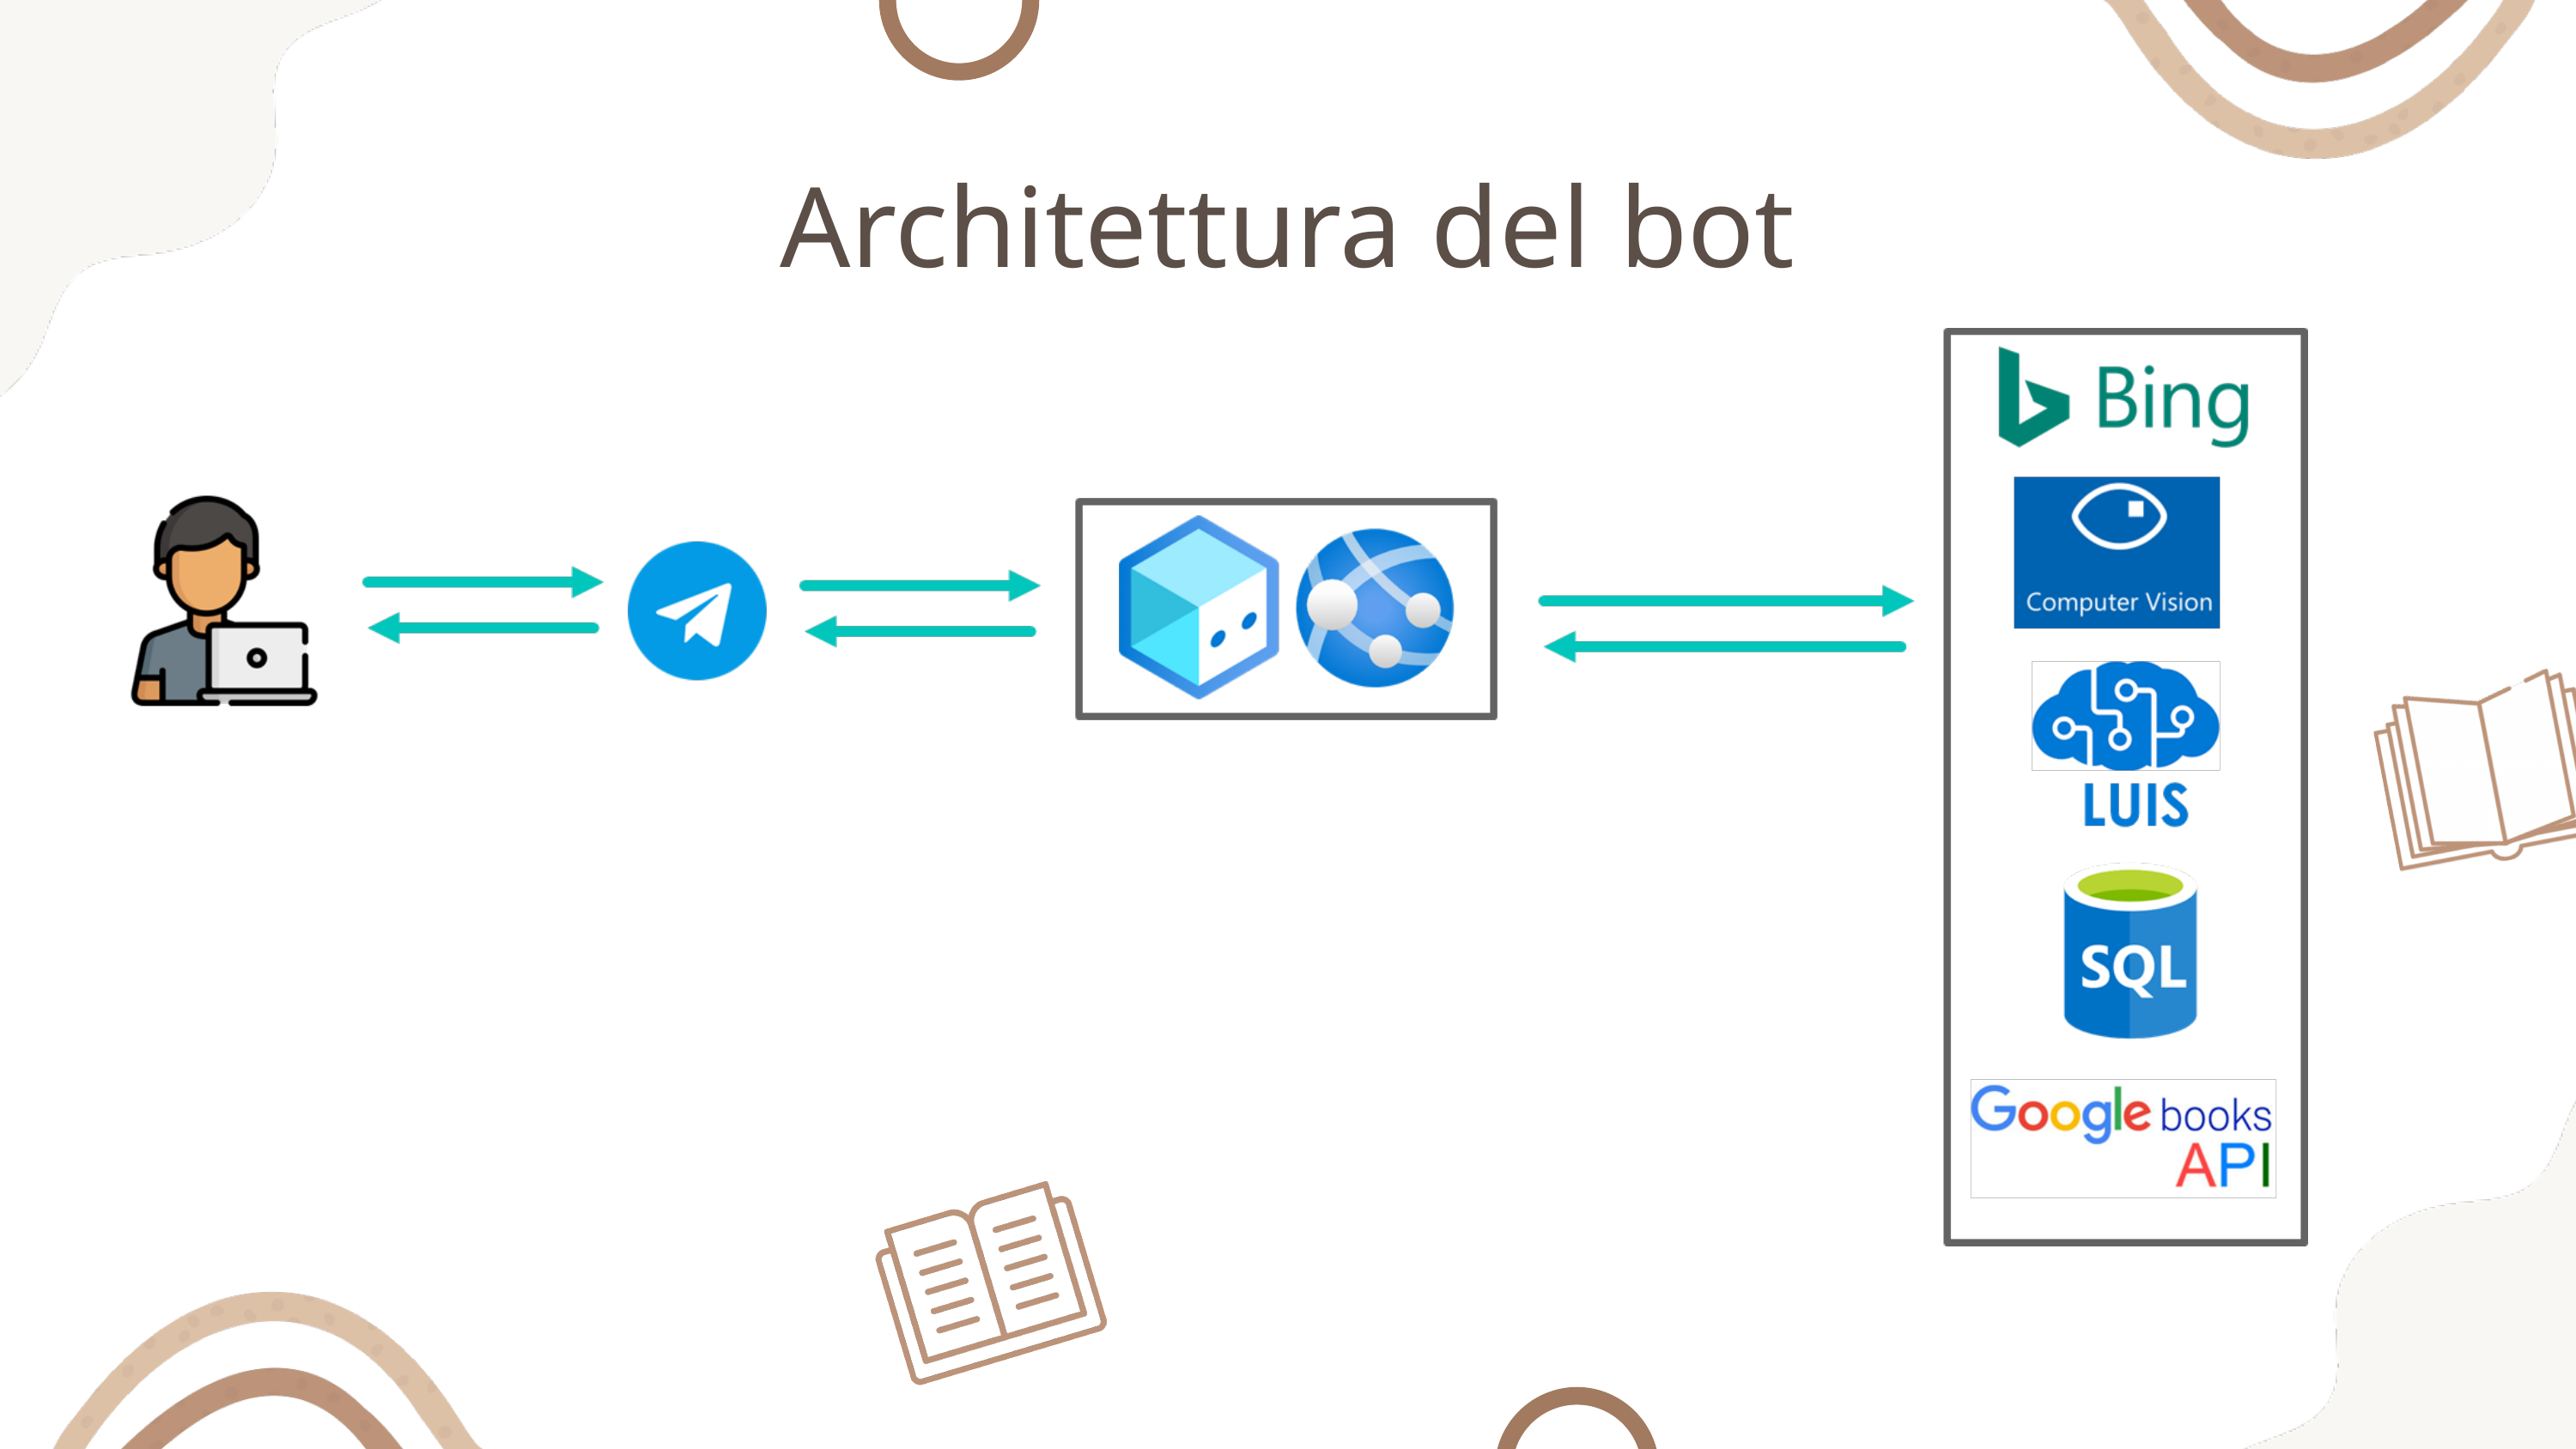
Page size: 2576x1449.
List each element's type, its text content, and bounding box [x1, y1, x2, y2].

picture [2070, 0, 2544, 205]
picture [0, 0, 2576, 1449]
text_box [1494, 1386, 1660, 1449]
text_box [878, 0, 1040, 81]
text_box Architettura del bot [744, 178, 1832, 290]
picture [2368, 664, 2576, 880]
